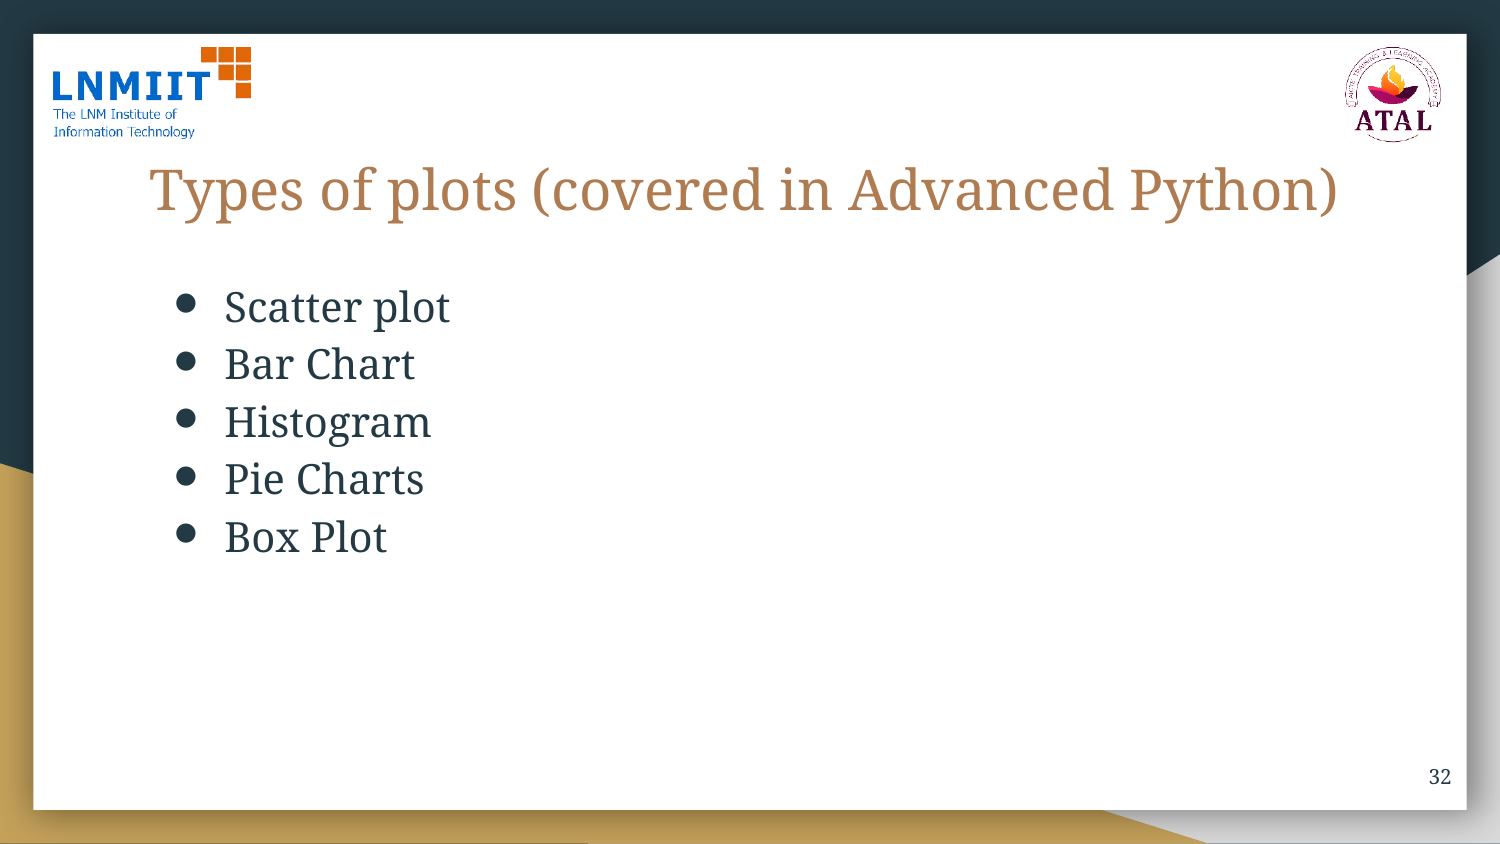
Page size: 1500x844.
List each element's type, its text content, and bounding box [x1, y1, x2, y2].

list Scatter plot Bar Chart Histogram Pie Charts Box Plot [134, 257, 1366, 729]
title Types of plots (covered in Advanced Python) [134, 138, 1366, 243]
slide_number 32 [1376, 745, 1467, 810]
picture [53, 47, 251, 139]
picture [1332, 43, 1447, 143]
